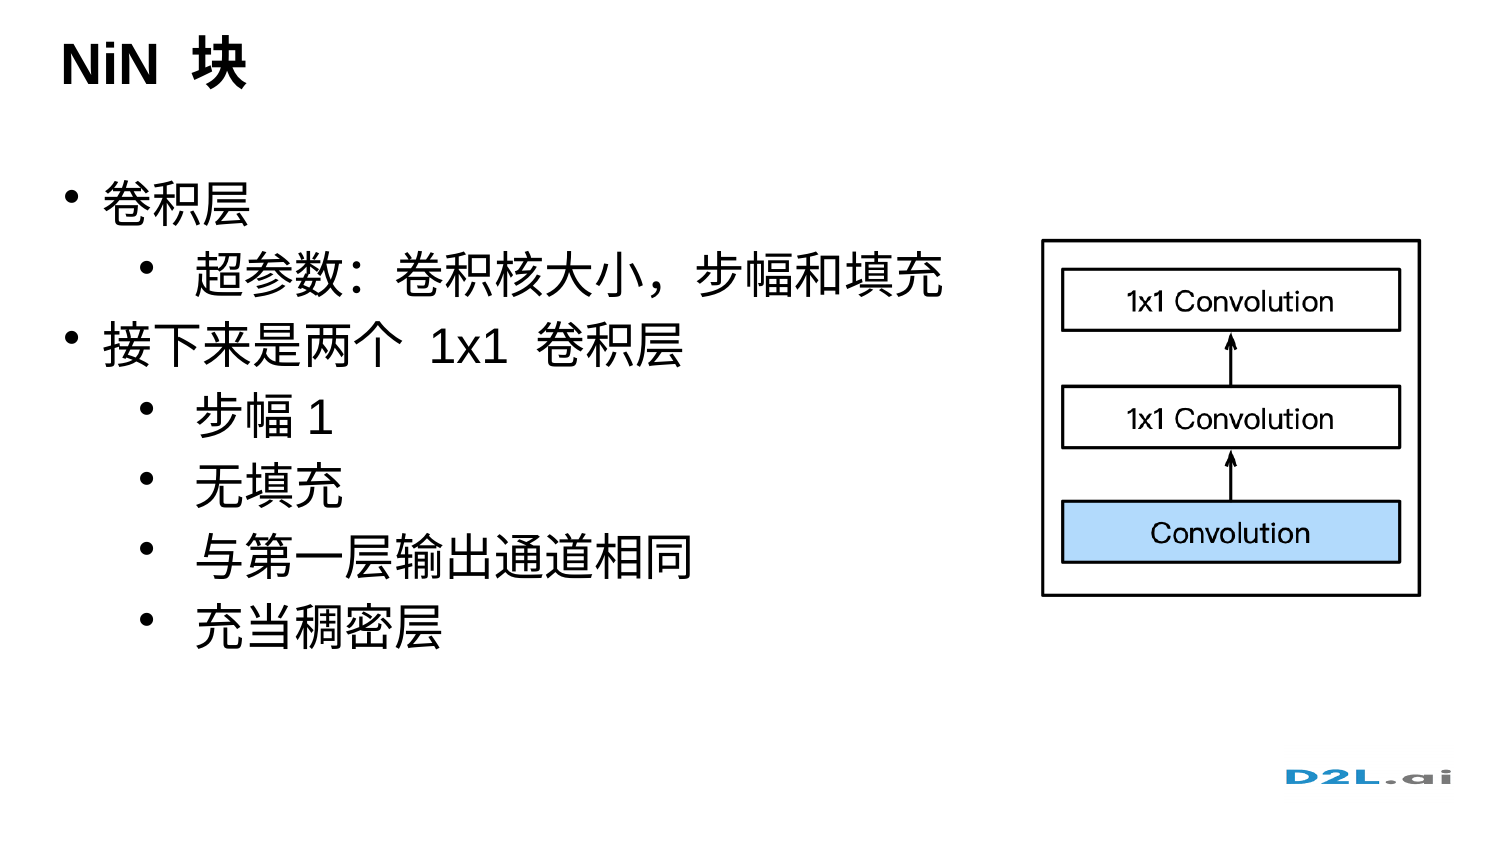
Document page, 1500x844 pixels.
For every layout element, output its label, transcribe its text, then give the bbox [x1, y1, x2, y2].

picture [1031, 231, 1433, 613]
picture [1284, 745, 1454, 806]
title NiN 块 [52, 18, 1400, 109]
list 卷积层 超参数：卷积核大小，步幅和填充 接下来是两个 1x1 卷积层 步幅1 无填充 与第一层输出通道相同 充当稠密层 [55, 165, 986, 780]
